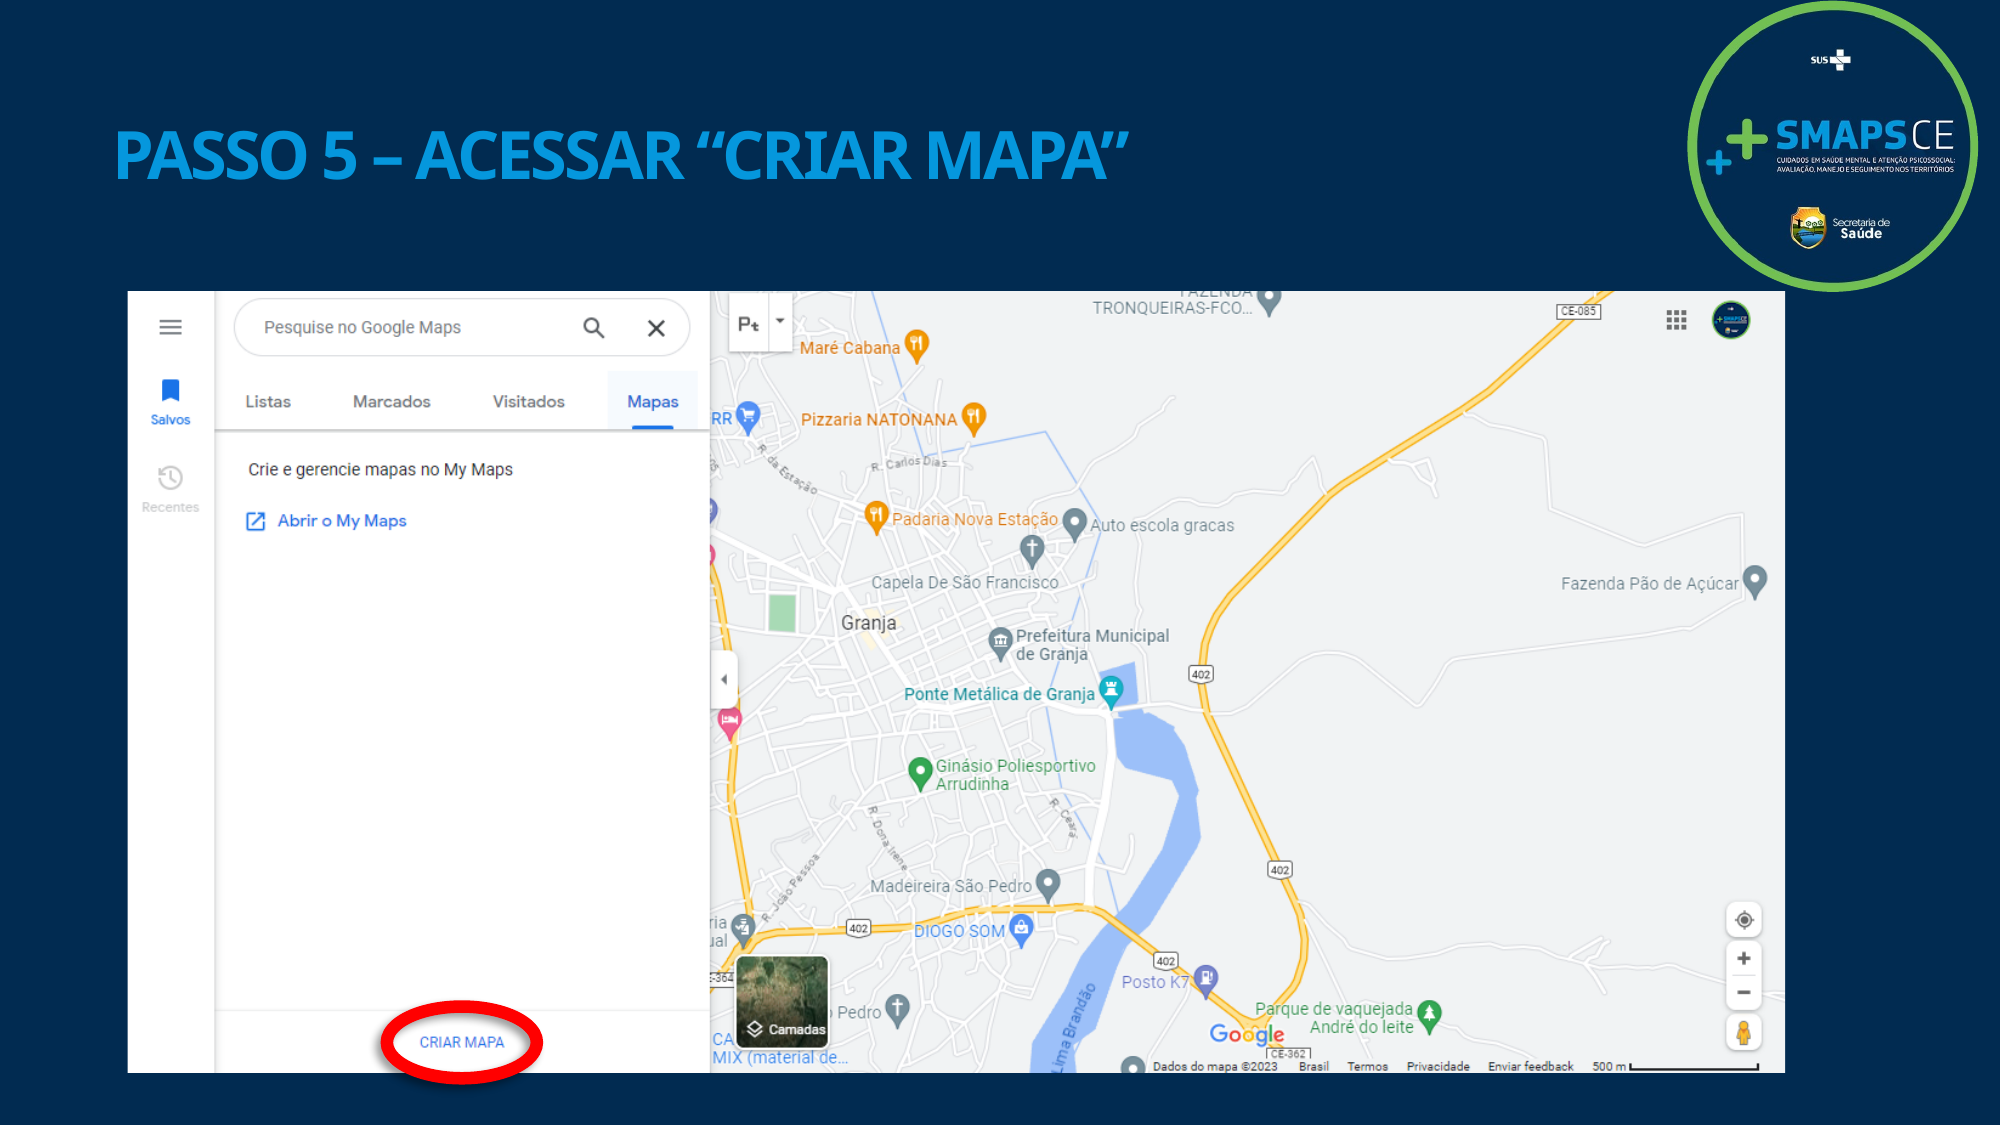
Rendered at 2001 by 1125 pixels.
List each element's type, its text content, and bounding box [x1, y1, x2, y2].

text_box [419, 1073, 505, 1080]
picture [1687, 0, 1979, 292]
title Passo 5 – ACESSAR “CRIAR MAPA” [112, 122, 1645, 194]
picture [127, 291, 1786, 1073]
